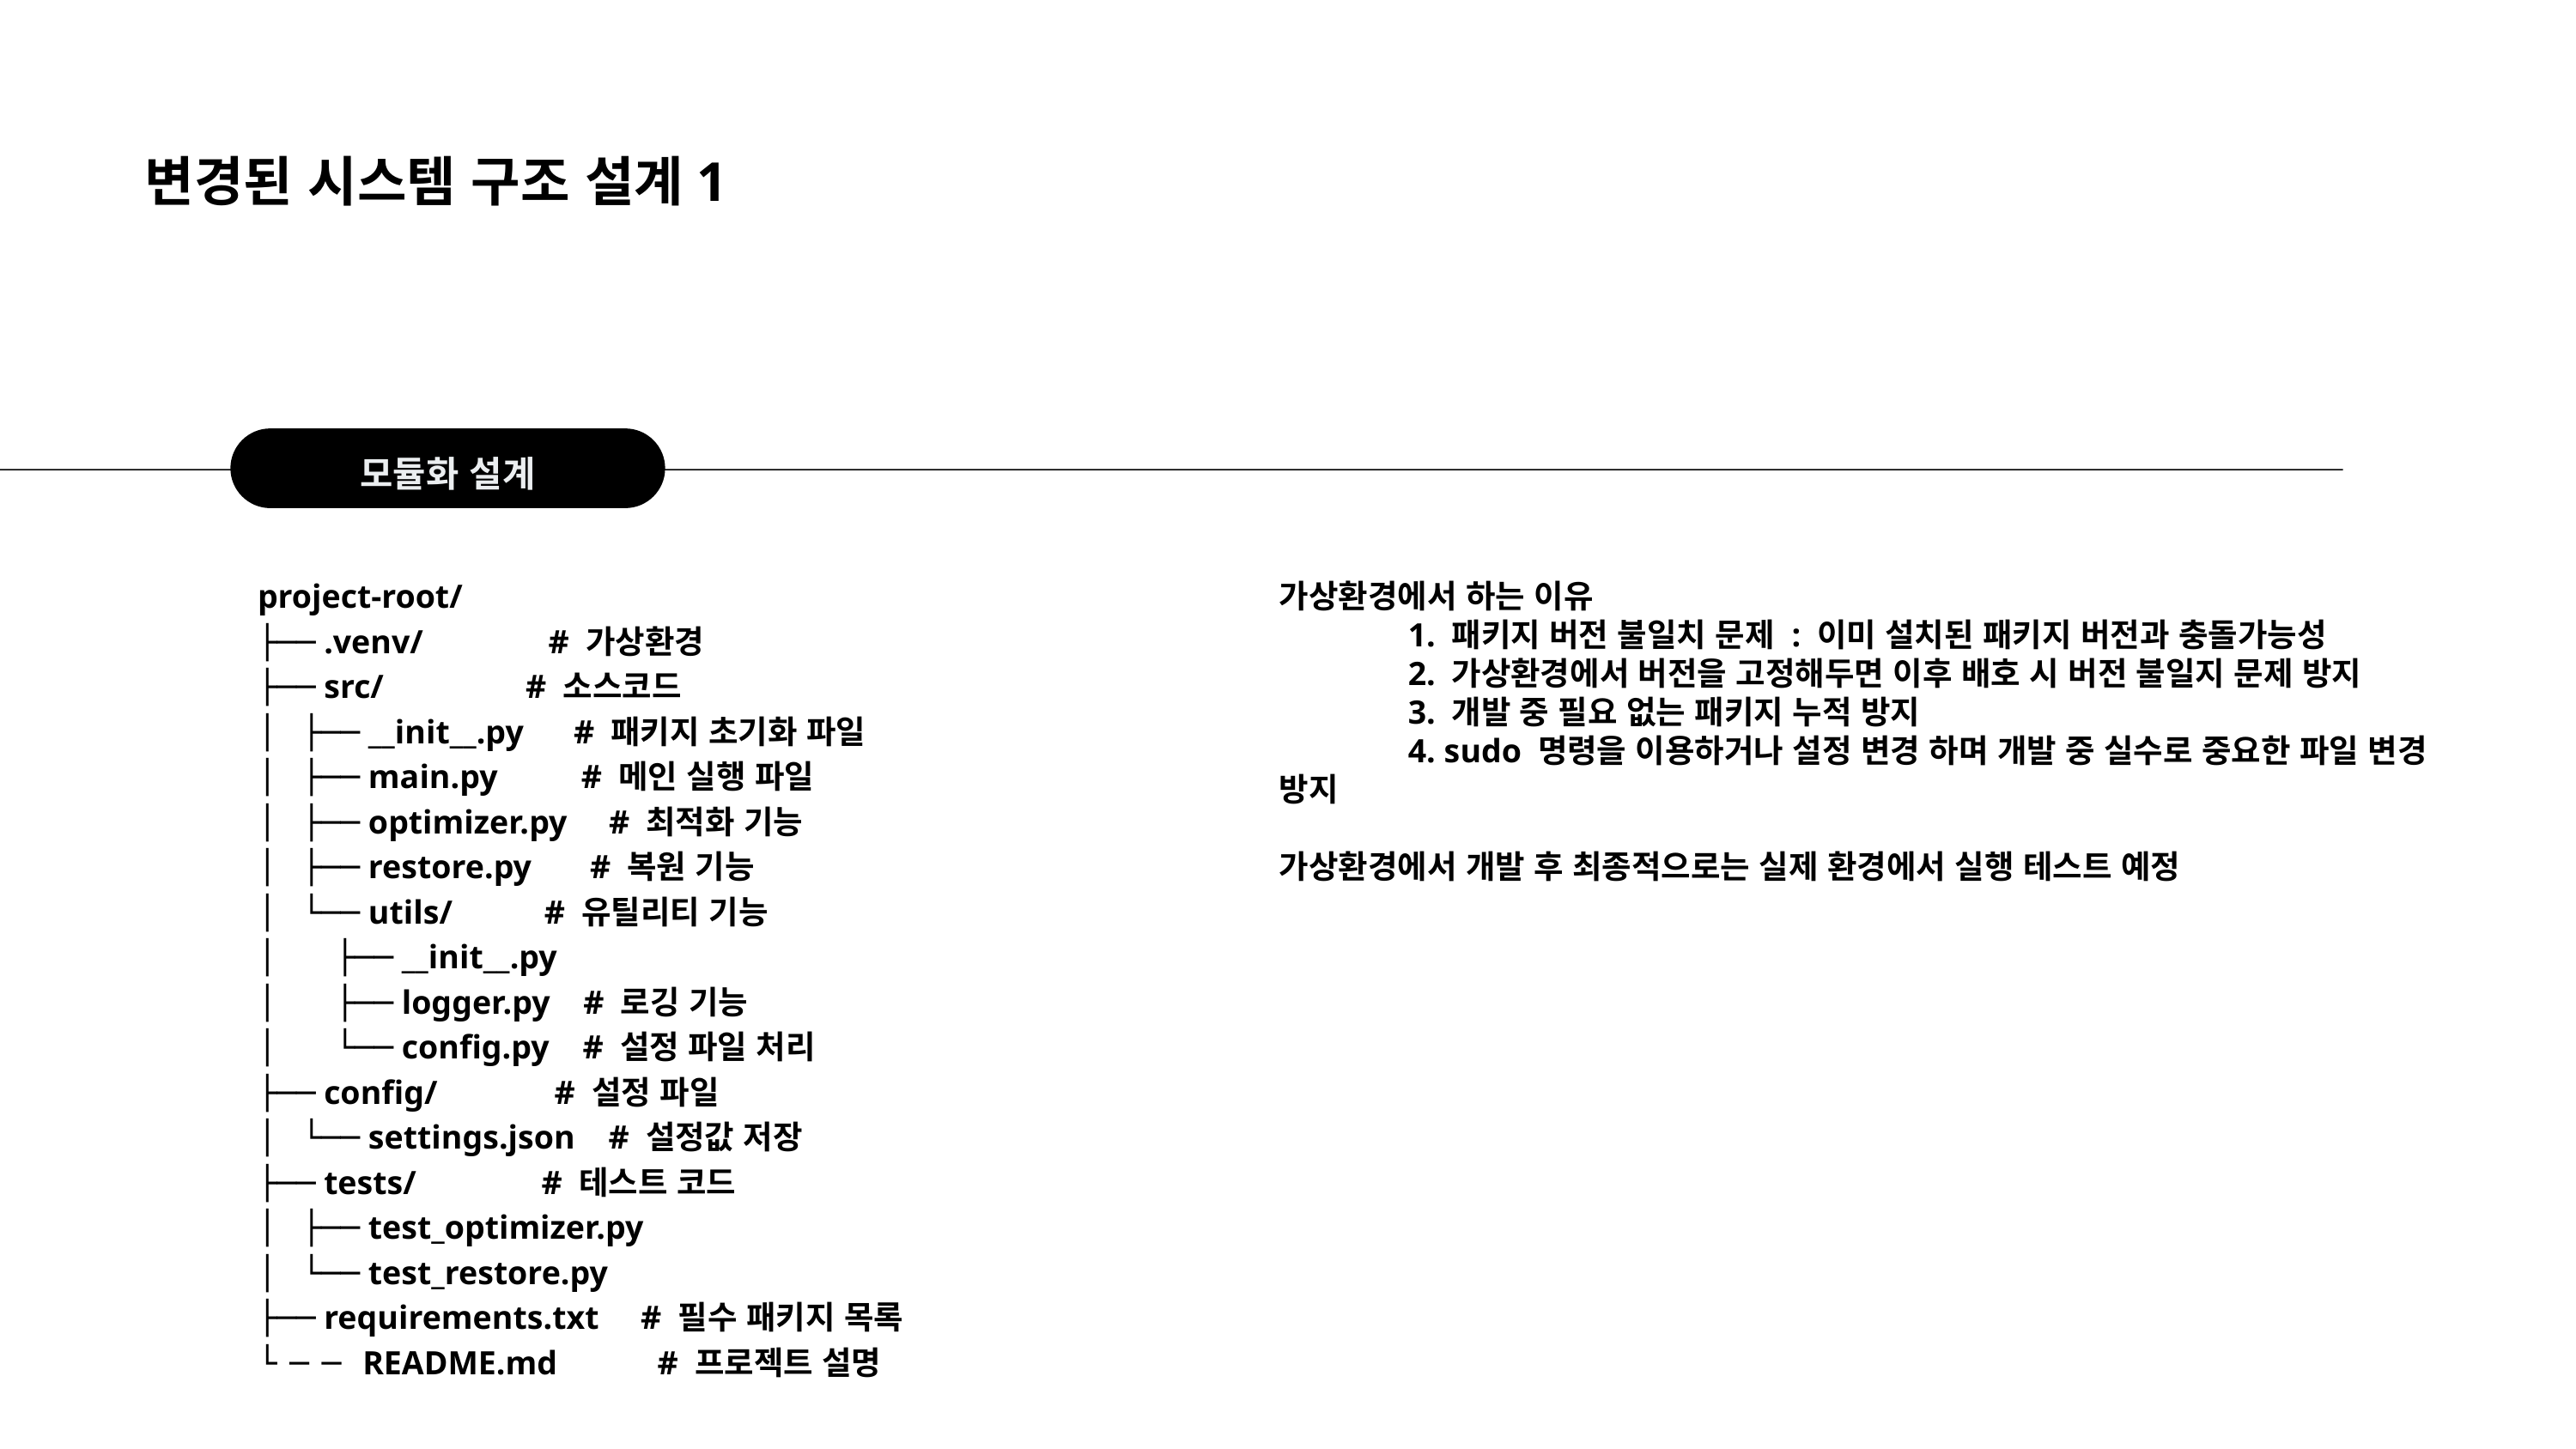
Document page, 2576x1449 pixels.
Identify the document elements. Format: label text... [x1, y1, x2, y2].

text_box project-root/ ├── .venv/ # 가상환경 ├── src/ # 소스코드 │ ├── __init__.py # 패키지 초기화 파일 │ ├── main.py # 메인 실행 파일 │ ├── optimizer.py # 최적화 기능 │ ├── restore.py # 복원 기능 │ └── utils/ # 유틸리티 기능 │ ├── __init__.py │ ├── logger.py # 로깅 기능 │ └── config.py # 설정 파일 처리 ├── config/ # 설정 파일 │ └── settings.json # 설정값 저장 ├── tests/ # 테스트 코드 │ ├── test_optimizer.py │ └── test_restore.py ├── requirements.txt # 필수 패키지 목록 └── README.md # 프로젝트 설명 [258, 569, 1634, 1381]
text_box 변경된 시스템 구조 설계1 [144, 136, 805, 212]
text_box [230, 427, 665, 509]
text_box 가상환경에서 하는 이유 1. 패키지 버전 불일치 문제 : 이미 설치된 패키지 버전과 충돌가능성 2. 가상환경에서 버전을 고정해두면 이후 배호 시 버전 불일지 문제 방지 3. 개발 중 필요 없는 패키지 누적 방지 4. sudo 명령을 이용하거나 설정 변경 하며 개발 중 실수로 중요한 파일 변경 방지 가상환경에서 개발 후 최종적으로는 실제 환경에서 실행 테스트 예정 [1266, 569, 2490, 892]
